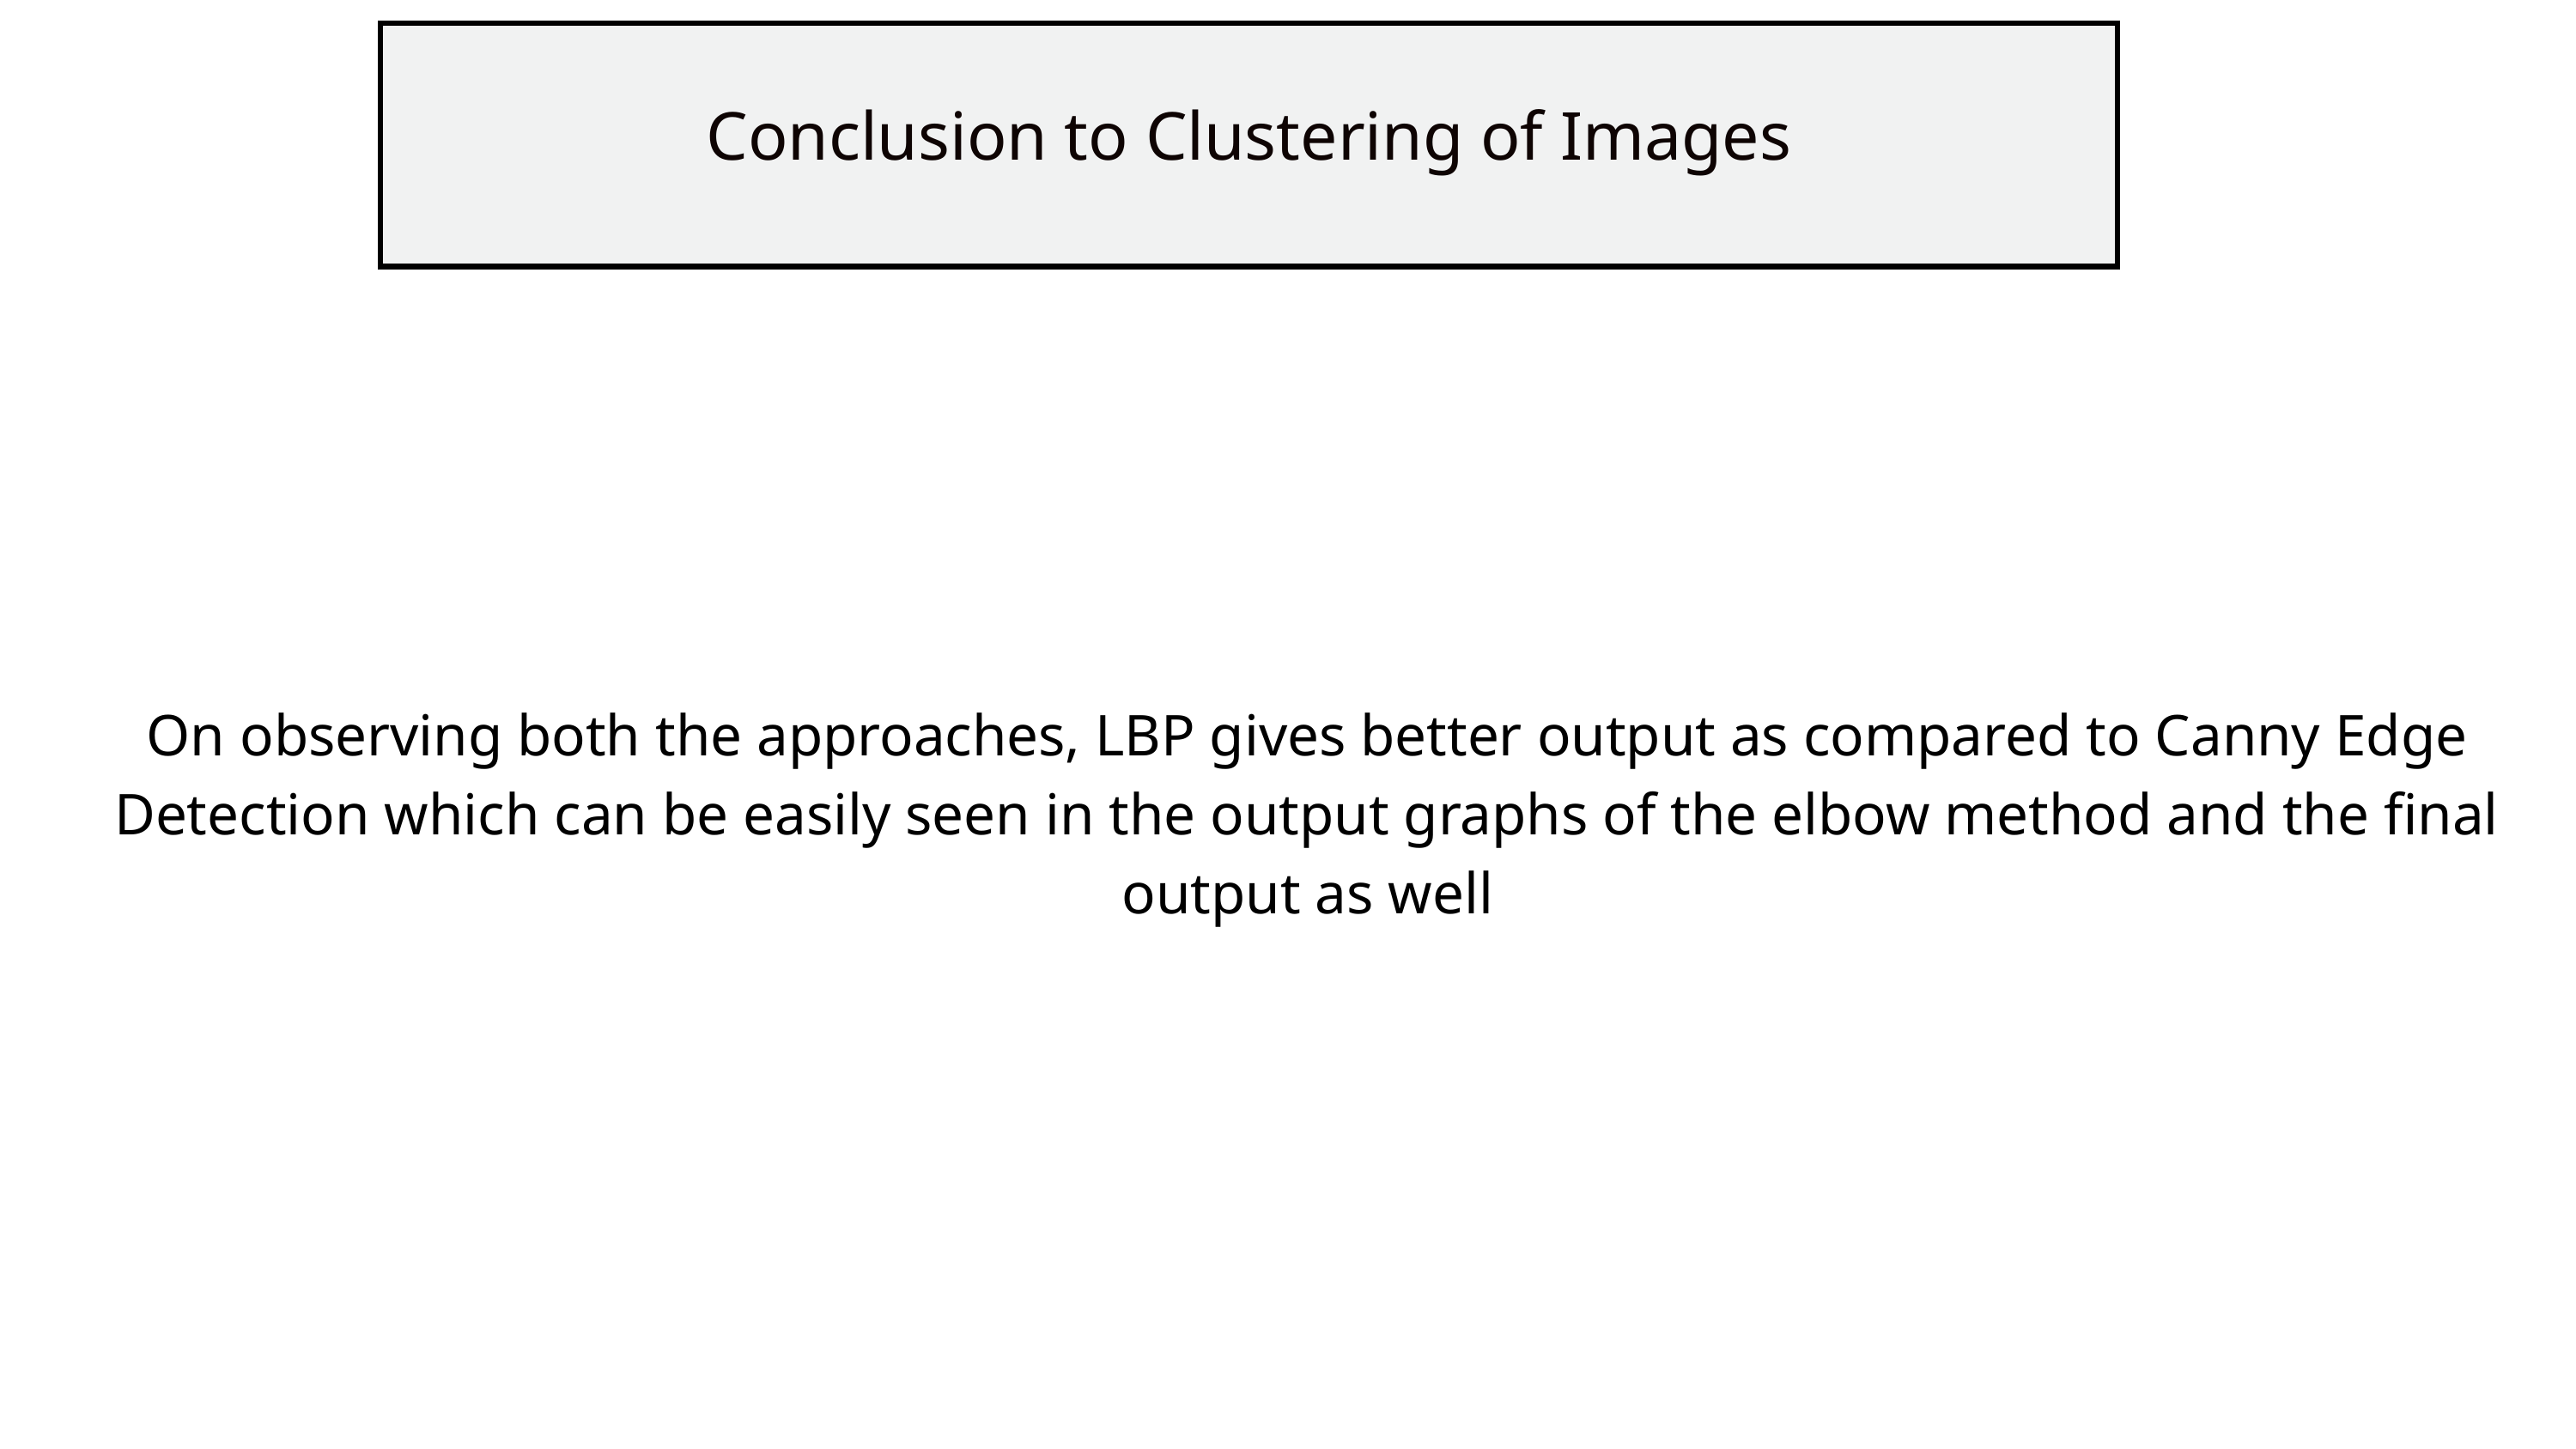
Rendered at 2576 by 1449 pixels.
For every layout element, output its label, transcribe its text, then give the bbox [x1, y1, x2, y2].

text_box On observing both the approaches, LBP gives better output as compared to Canny Edge Detection which can be easily seen in the output graphs of the elbow method and the final output as well [39, 688, 2576, 925]
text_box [380, 22, 2118, 267]
